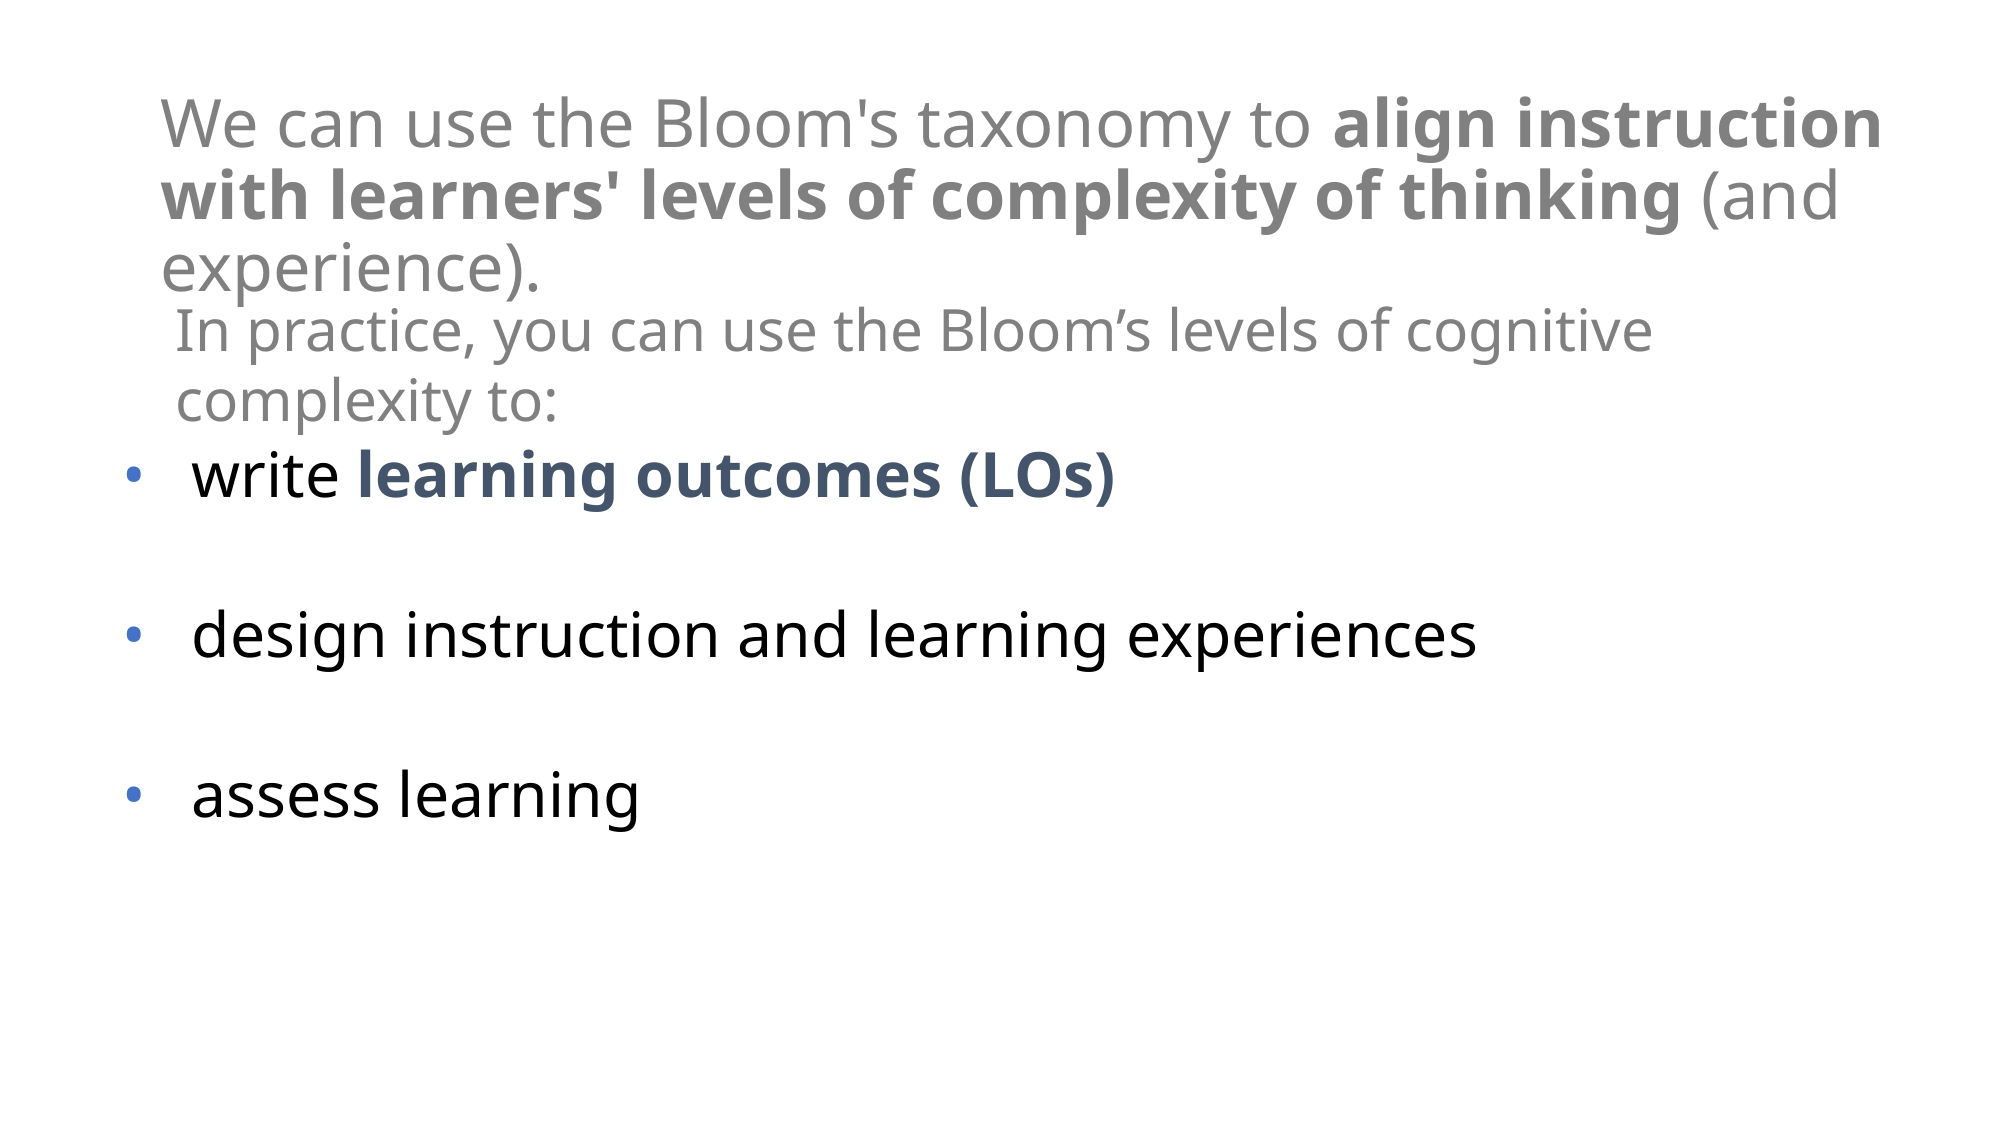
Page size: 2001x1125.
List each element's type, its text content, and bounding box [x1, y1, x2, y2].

text_box In practice, you can use the Bloom’s levels of cognitive complexity to: [160, 285, 1862, 441]
list write learning outcomes (LOs) design instruction and learning experiences assess learning [116, 443, 1900, 926]
title We can use the Bloom's taxonomy to align instruction with learners' levels of complexity of thinking (and experience). [160, 90, 1945, 300]
